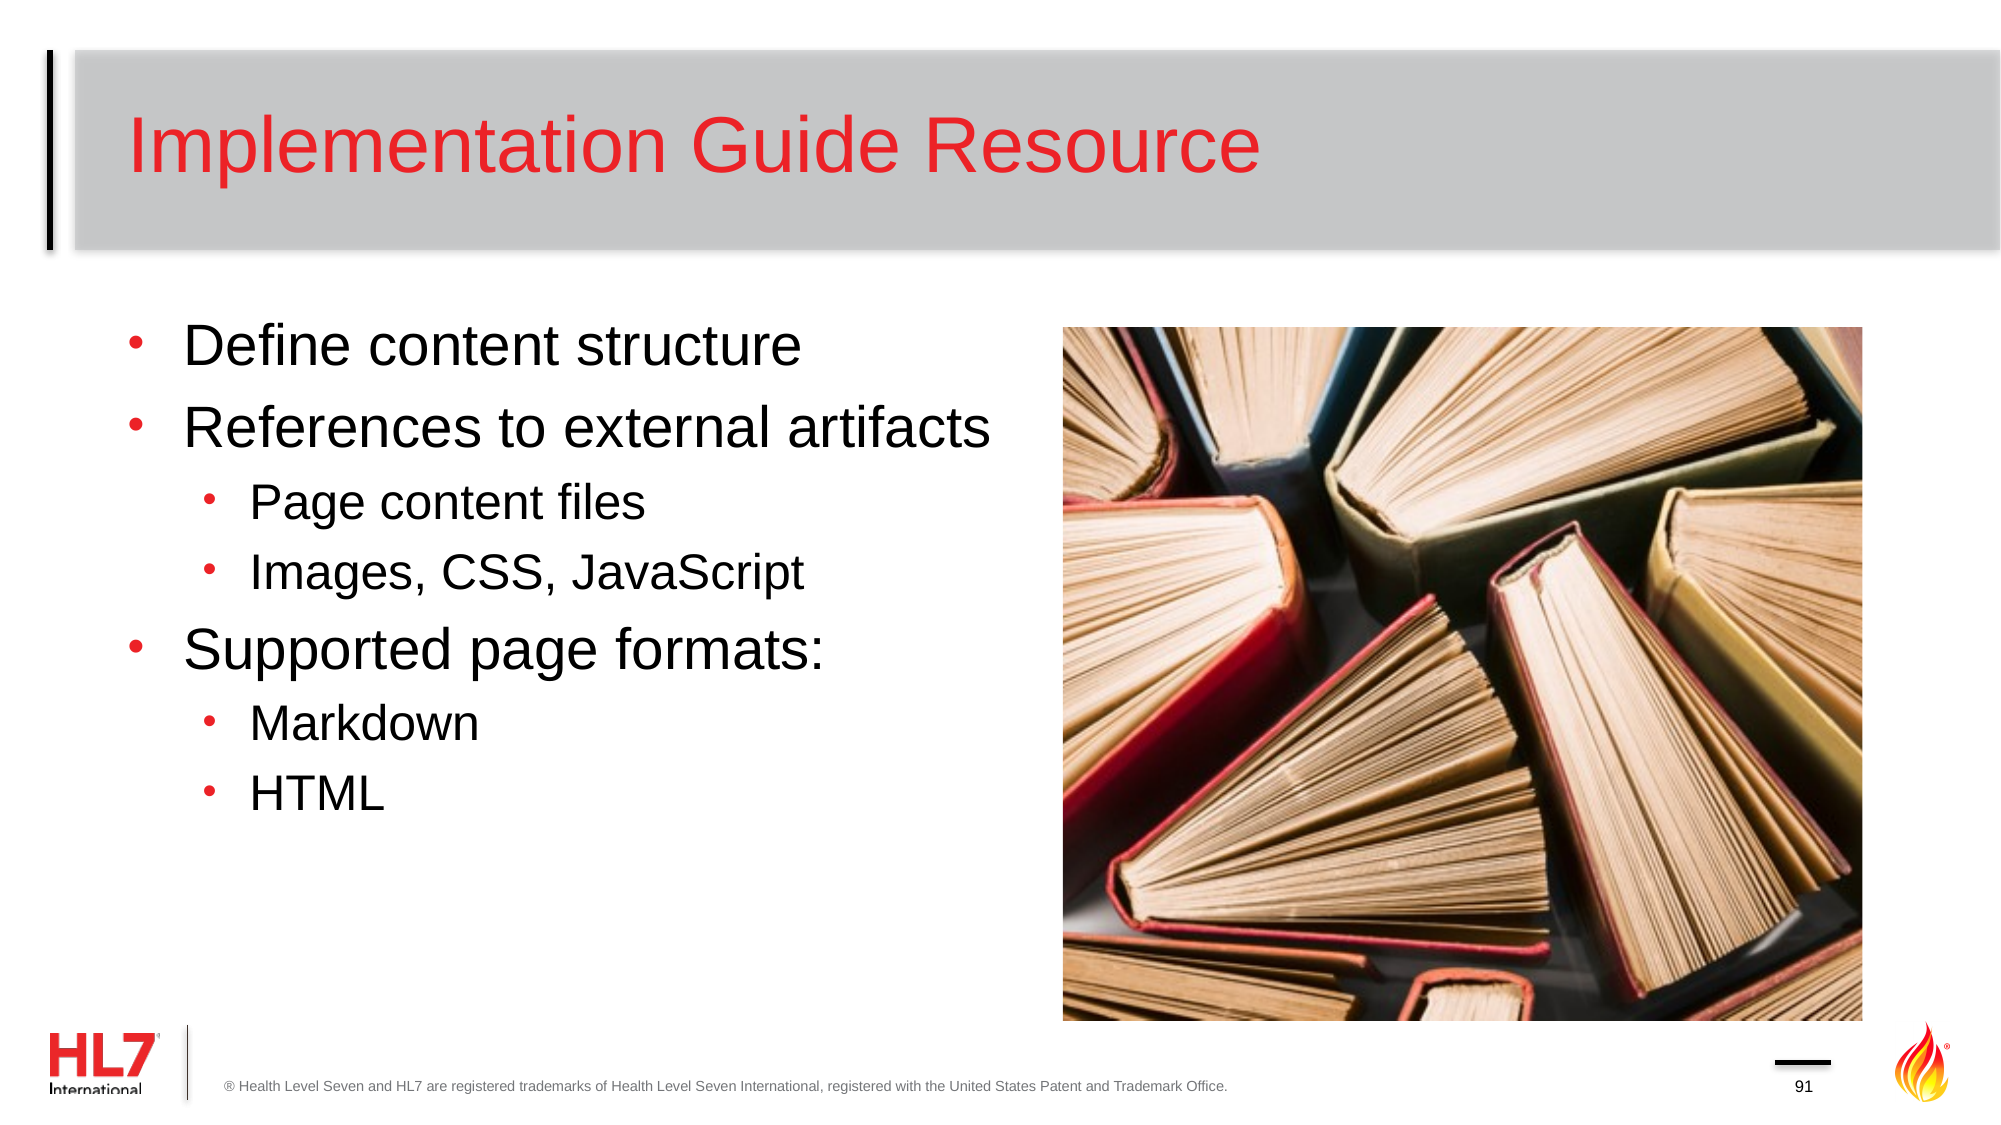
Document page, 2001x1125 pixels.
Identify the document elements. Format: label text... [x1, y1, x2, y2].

picture [1895, 1021, 1950, 1102]
footer ® Health Level Seven and HL7 are registered trademarks of Health Level Seven International, registered with the United States Patent and Trademark Office. [209, 1062, 1275, 1102]
slide_number 91 [1762, 1062, 1847, 1104]
title Implementation Guide Resource [112, 49, 1897, 251]
picture [1062, 327, 1863, 1022]
list Define content structure References to external artifacts Page content files Images, CSS, JavaScript Supported page formats: Markdown HTML [112, 299, 1013, 925]
